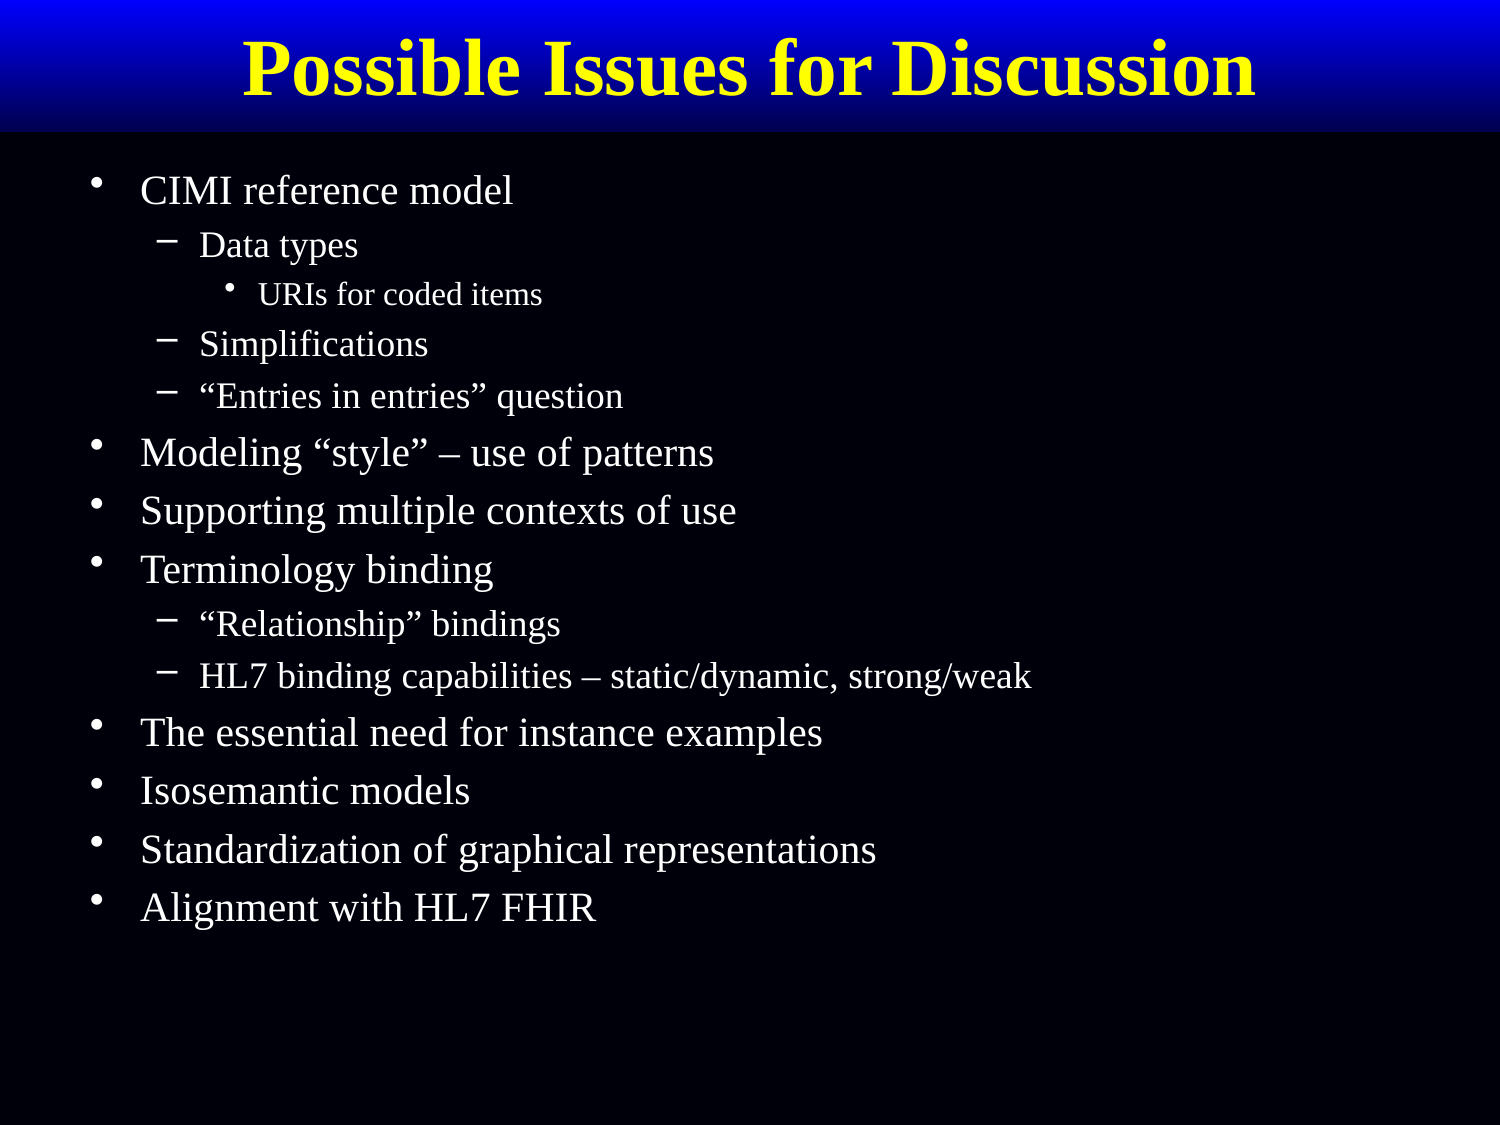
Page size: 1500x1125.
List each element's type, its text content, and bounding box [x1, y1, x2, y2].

title Possible Issues for Discussion [75, 6, 1425, 132]
list CIMI reference model Data types URIs for coded items Simplifications “Entries in entries” question Modeling “style” – use of patterns Supporting multiple contexts of use Terminology binding “Relationship” bindings HL7 binding capabilities – static/dynamic, strong/weak The essential need for instance examples Isosemantic models Standardization of graphical representations Alignment with HL7 FHIR [75, 155, 1425, 898]
